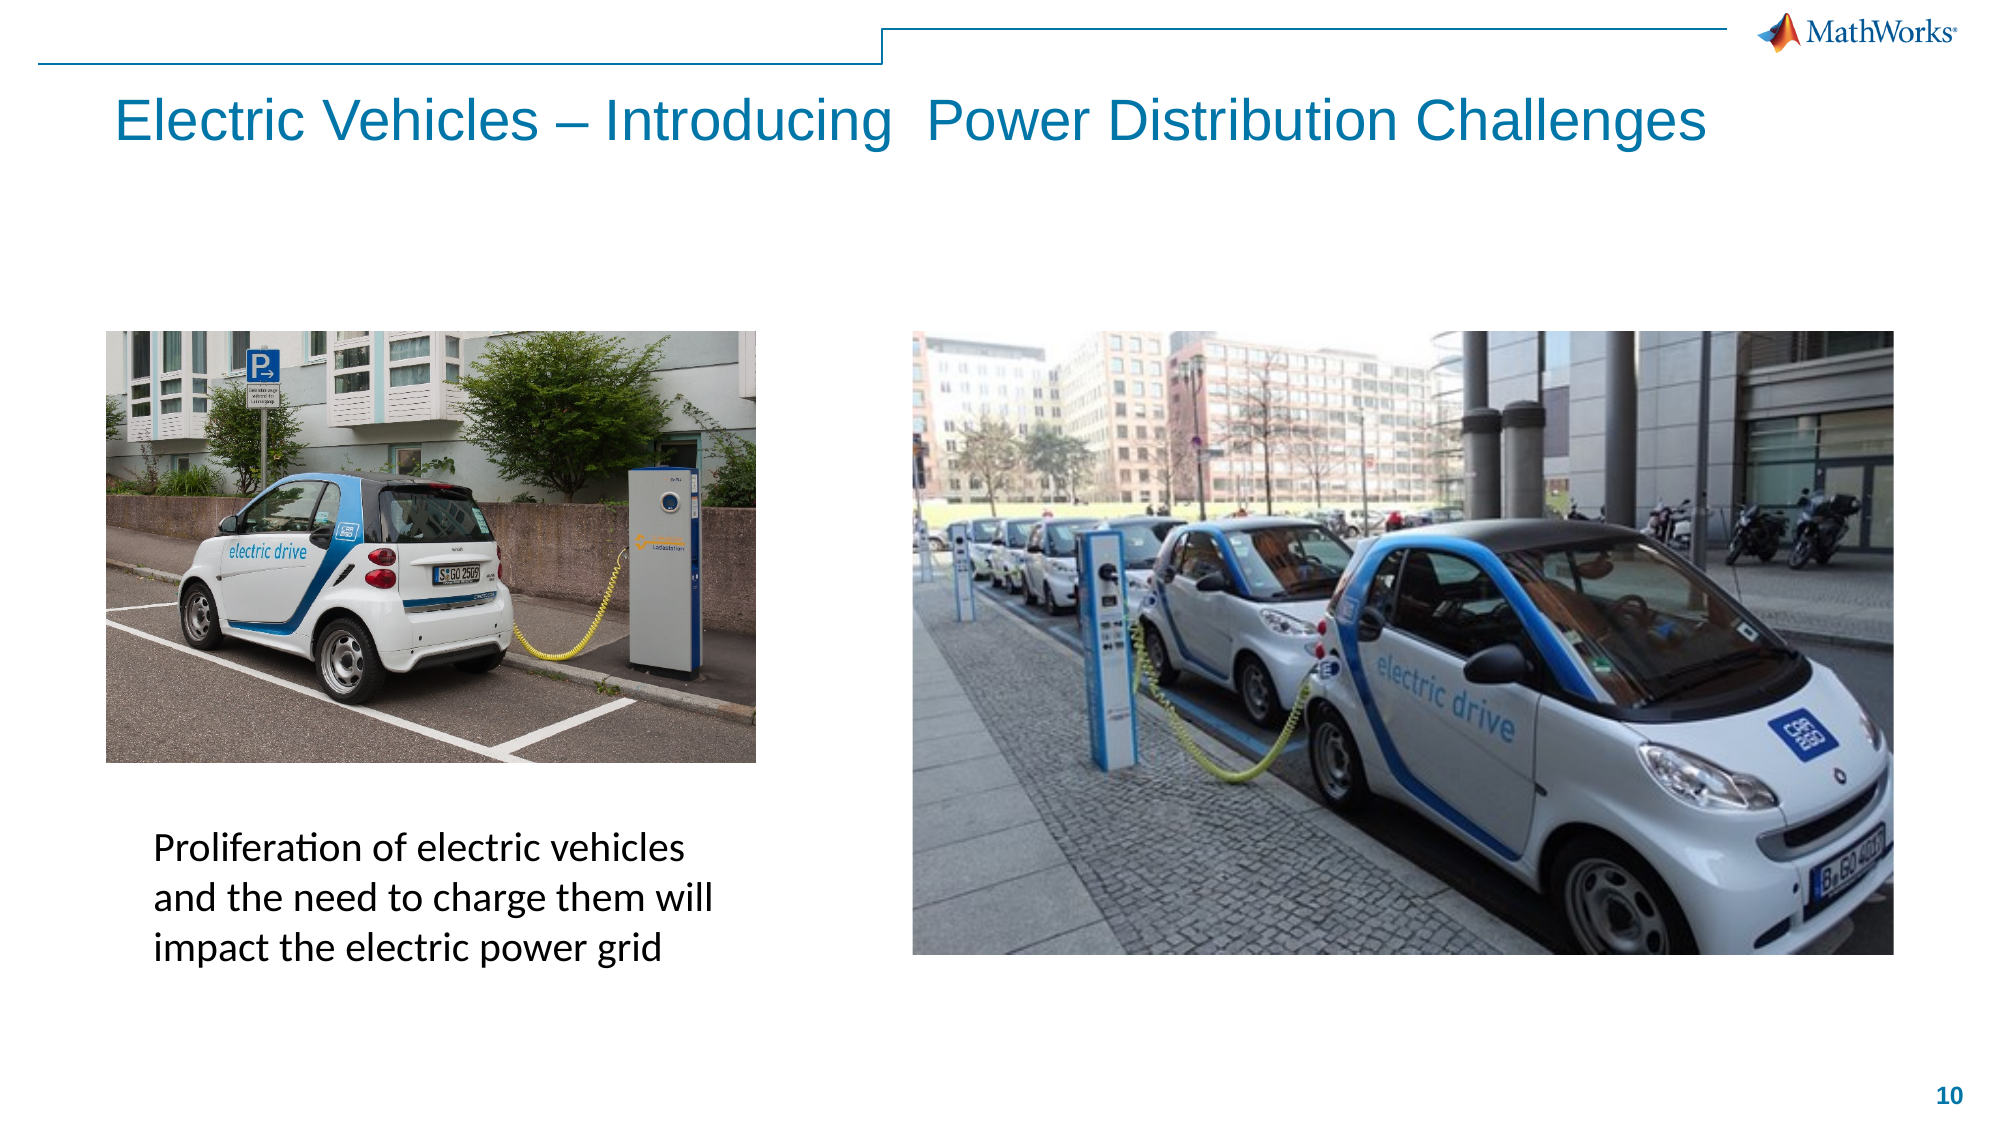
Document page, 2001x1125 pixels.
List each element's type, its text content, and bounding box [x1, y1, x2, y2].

list Proliferation of electric vehicles and the need to charge them will impact the electric power grid [138, 812, 761, 1021]
picture [1751, 3, 1970, 63]
picture [105, 330, 756, 763]
title Electric Vehicles – Introducing Power Distribution Challenges [99, 75, 1867, 238]
picture [912, 330, 1894, 955]
